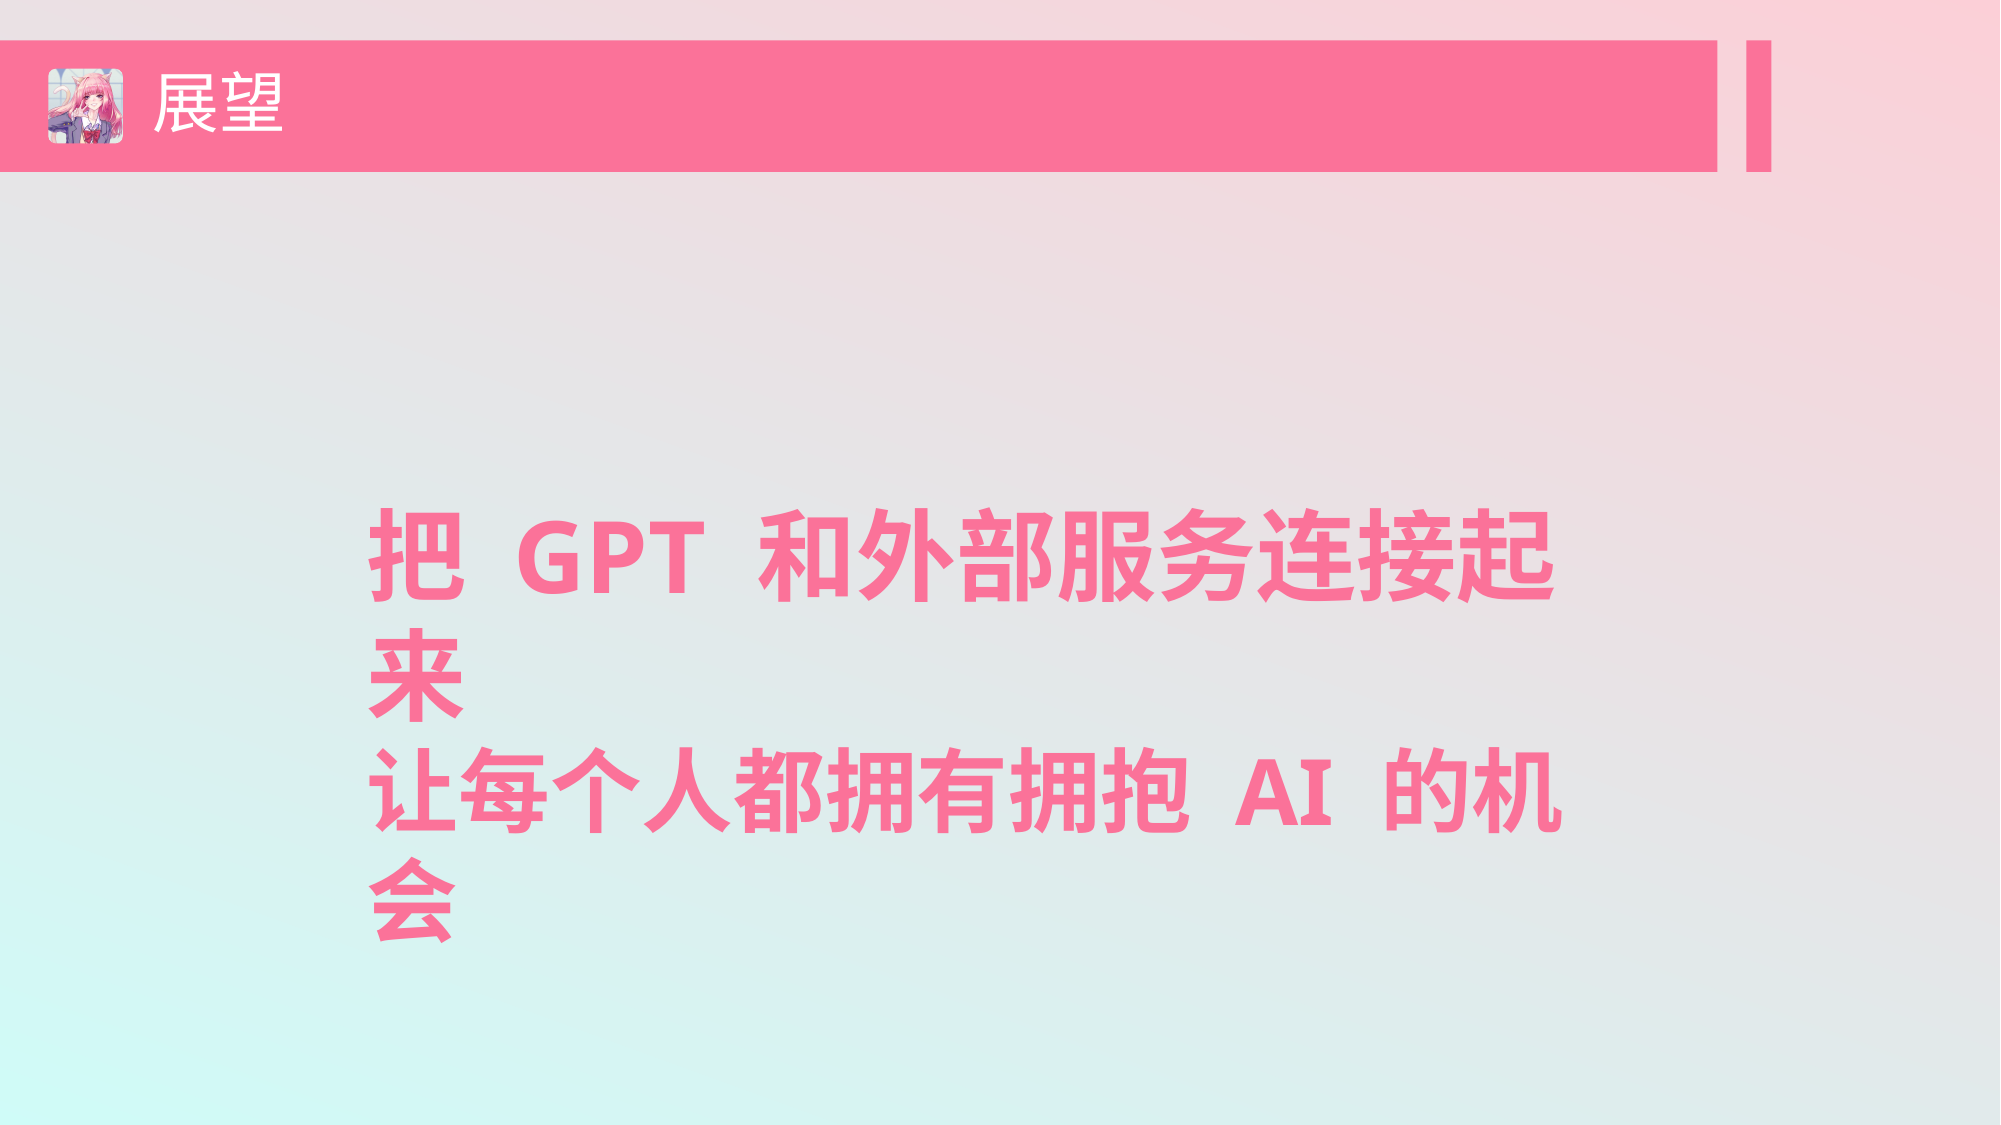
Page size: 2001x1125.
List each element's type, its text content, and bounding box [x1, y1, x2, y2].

picture [48, 68, 123, 144]
title 展望 [137, 61, 1549, 151]
text_box 把 GPT 和外部服务连接起来 让每个人都拥有拥抱 AI 的机会 [352, 486, 1648, 962]
